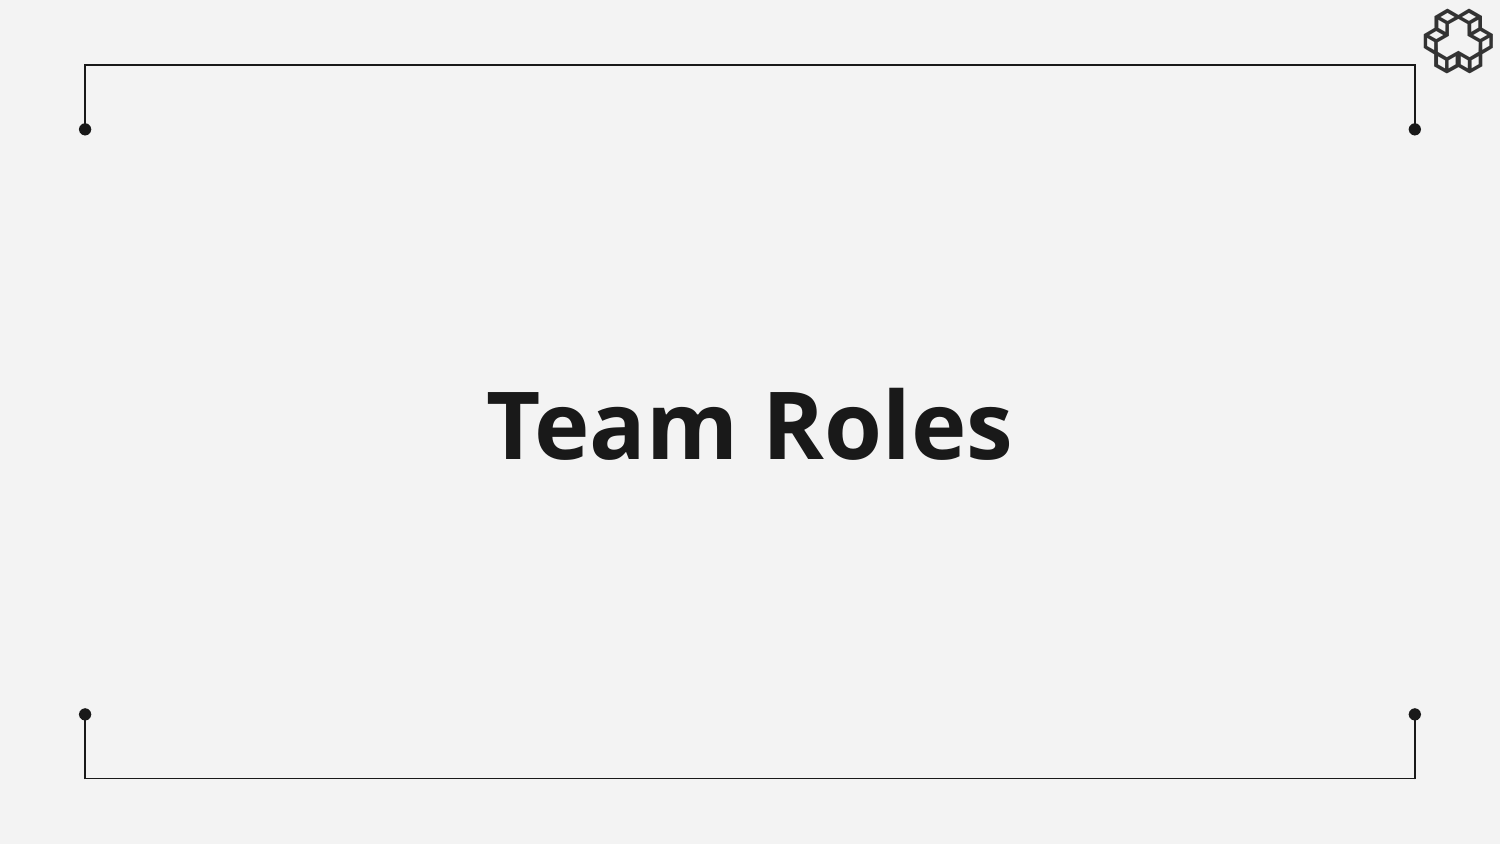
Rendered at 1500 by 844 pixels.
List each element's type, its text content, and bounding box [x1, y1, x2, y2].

title Team Roles [222, 351, 1278, 493]
picture [1420, 3, 1497, 80]
